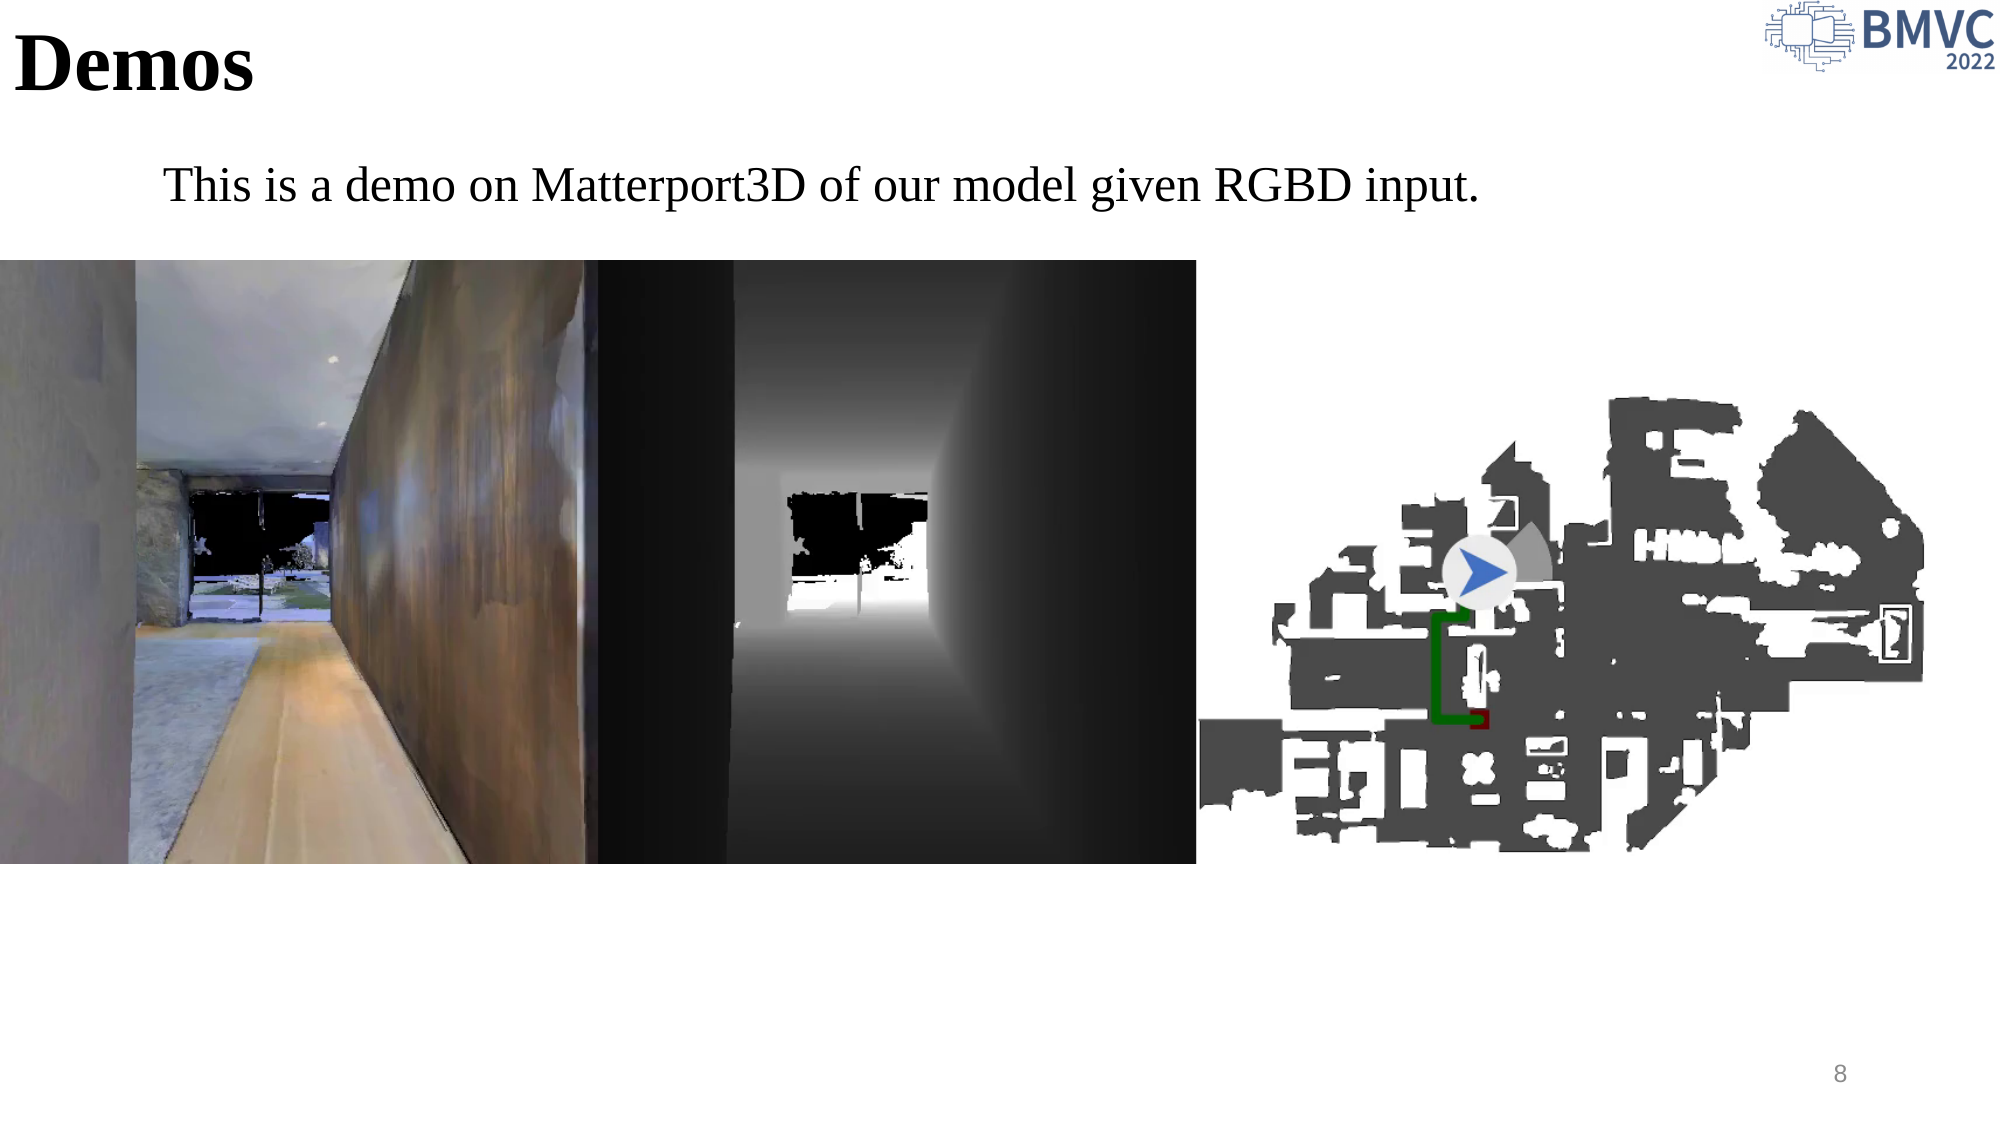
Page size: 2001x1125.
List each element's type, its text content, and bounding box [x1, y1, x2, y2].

picture [1762, 0, 2000, 74]
slide_number 8 [1412, 1042, 1863, 1103]
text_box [0, 260, 2000, 865]
text_box This is a demo on Matterport3D of our model given RGBD input. [148, 143, 1509, 219]
text_box Demos [0, 0, 855, 128]
